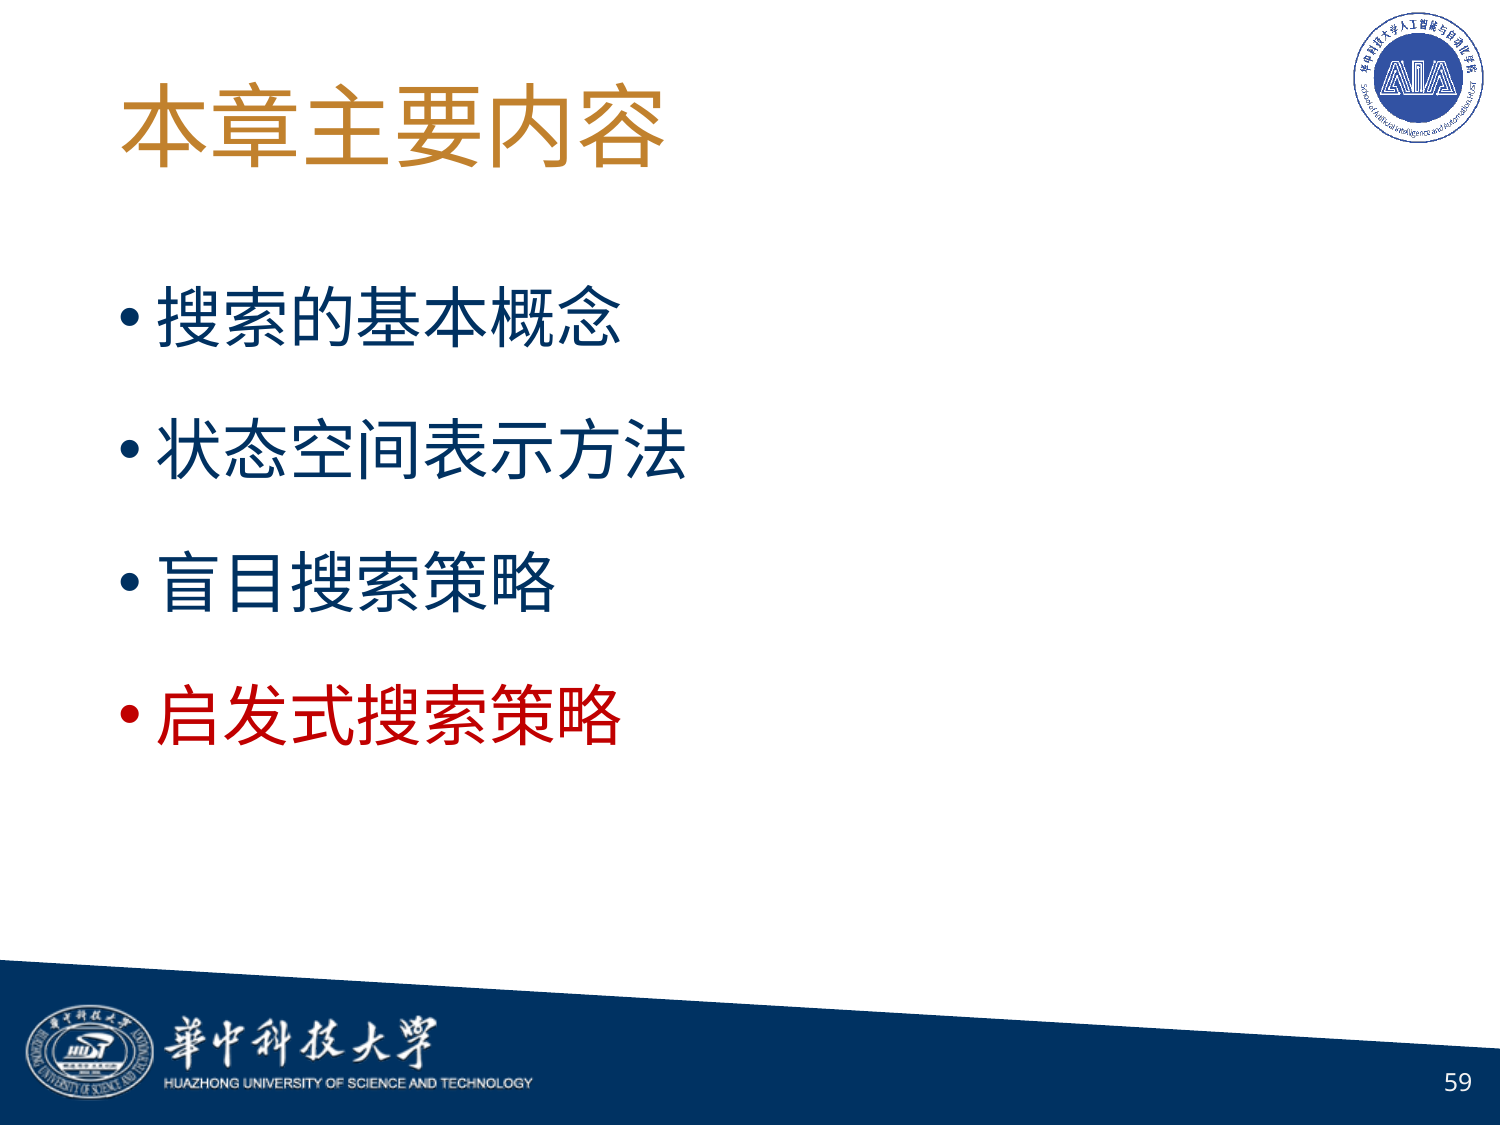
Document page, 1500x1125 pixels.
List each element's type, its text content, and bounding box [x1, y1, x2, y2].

list 搜索的基本概念 状态空间表示方法 盲目搜索策略 启发式搜索策略 [103, 228, 1397, 923]
picture [1325, 0, 1500, 153]
slide_number 59 [1332, 1054, 1488, 1114]
title 本章主要内容 [103, 59, 1397, 203]
picture [20, 996, 569, 1108]
